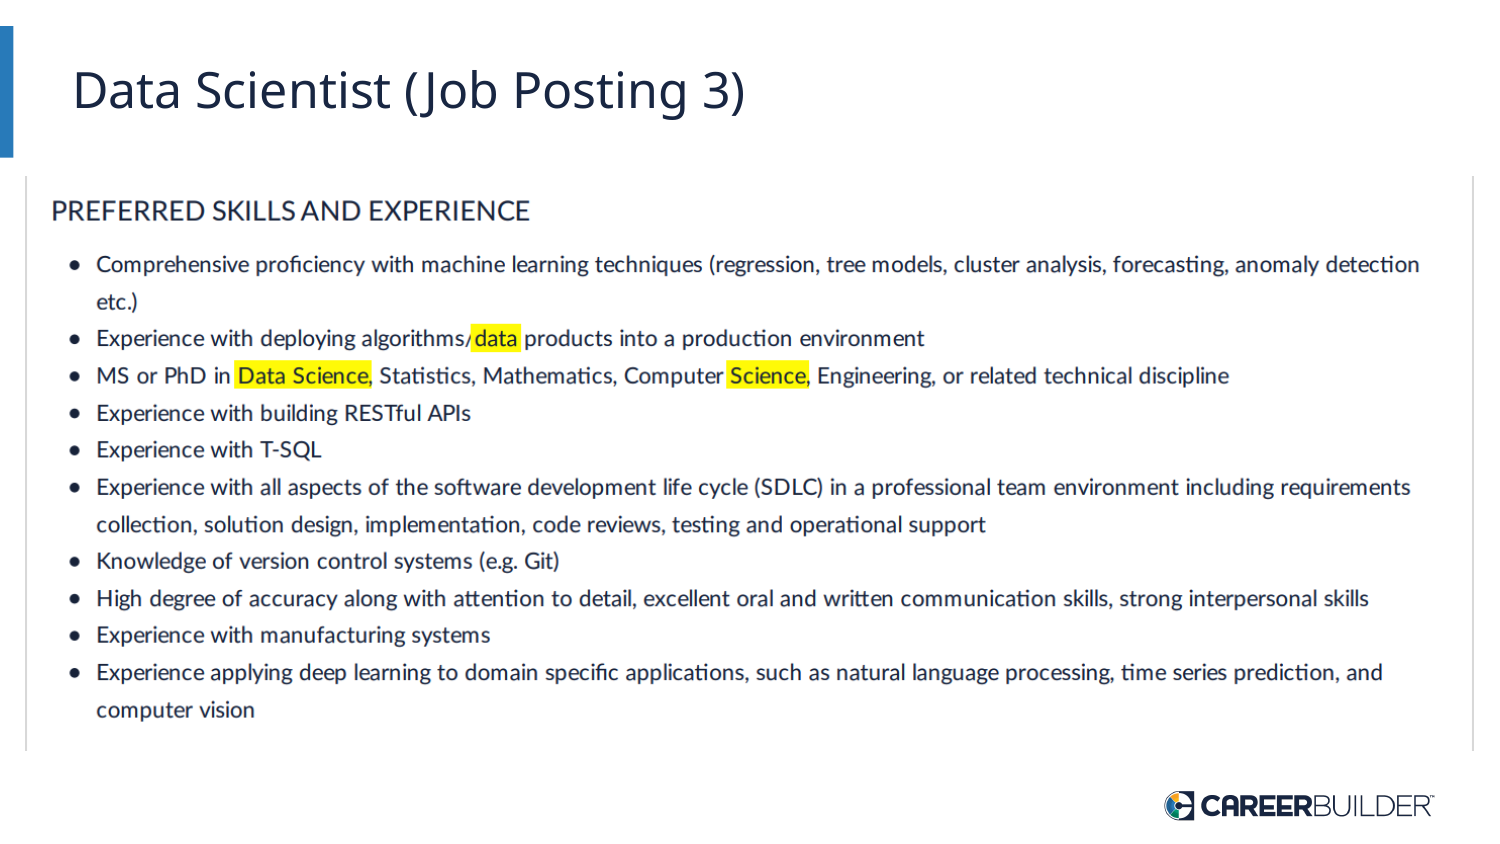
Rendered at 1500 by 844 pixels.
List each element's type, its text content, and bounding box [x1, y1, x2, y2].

picture [1160, 786, 1439, 826]
picture [24, 176, 1476, 751]
title Data Scientist (Job Posting 3) [60, 32, 1439, 152]
